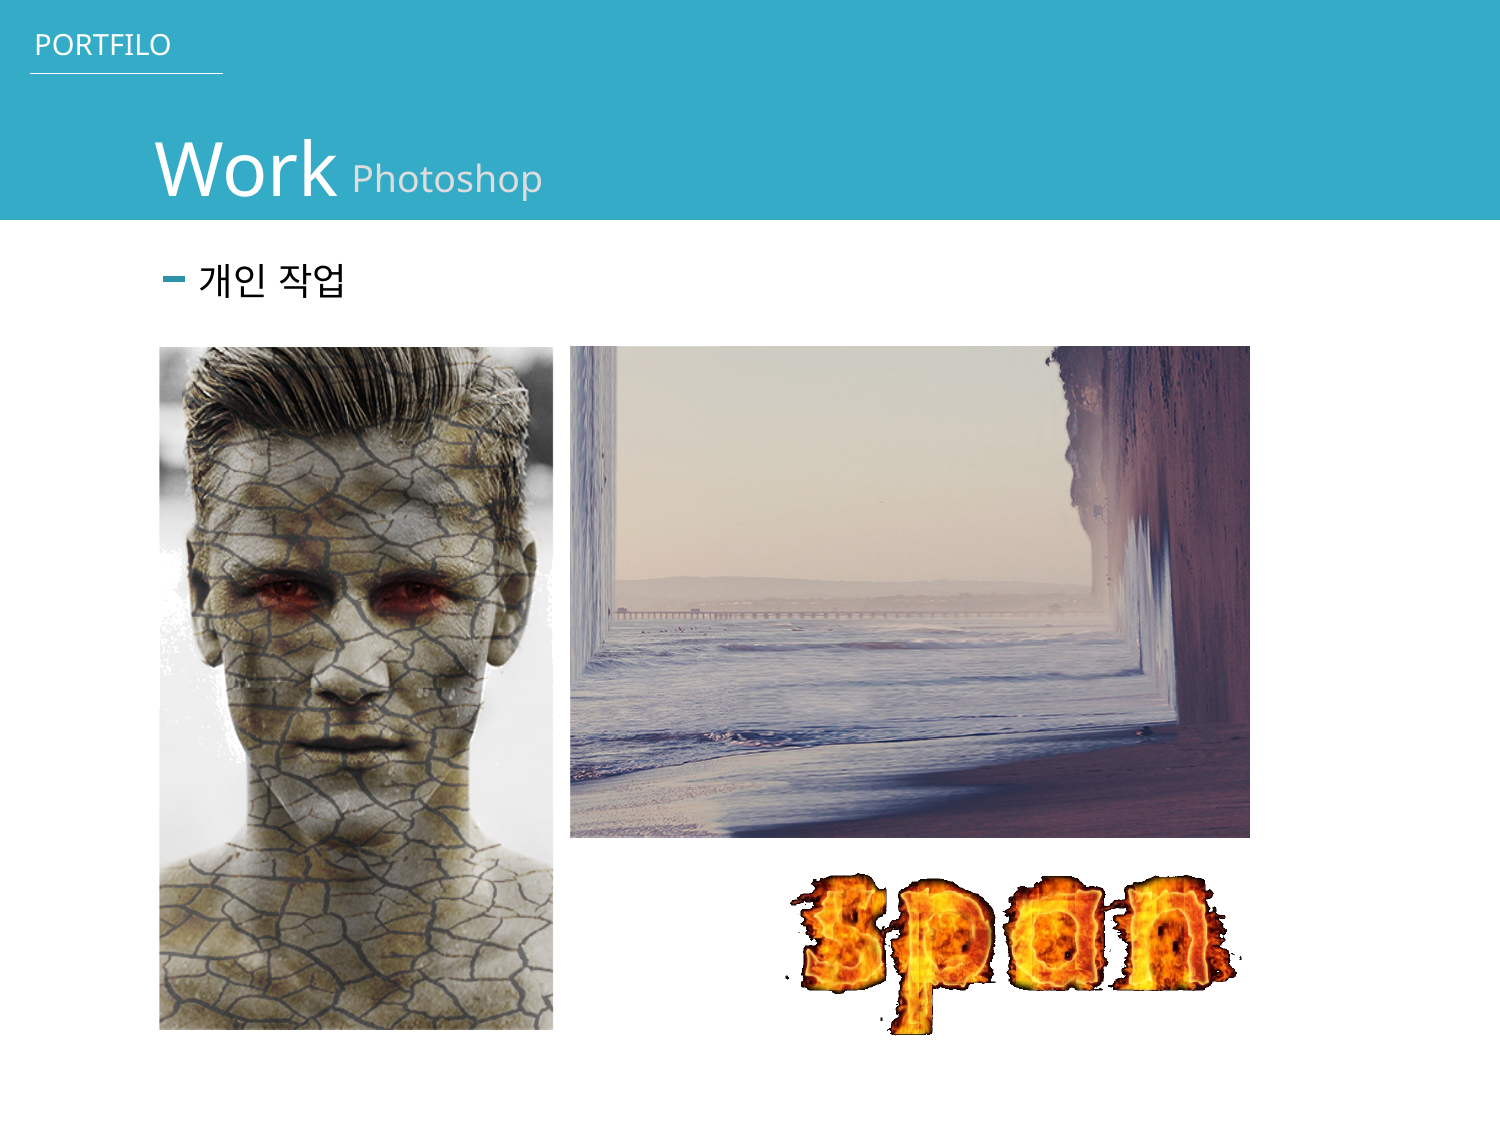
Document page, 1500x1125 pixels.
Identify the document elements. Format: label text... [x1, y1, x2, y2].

text_box Photoshop [336, 147, 621, 208]
text_box 개인 작업 [184, 250, 467, 311]
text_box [159, 346, 1250, 1059]
